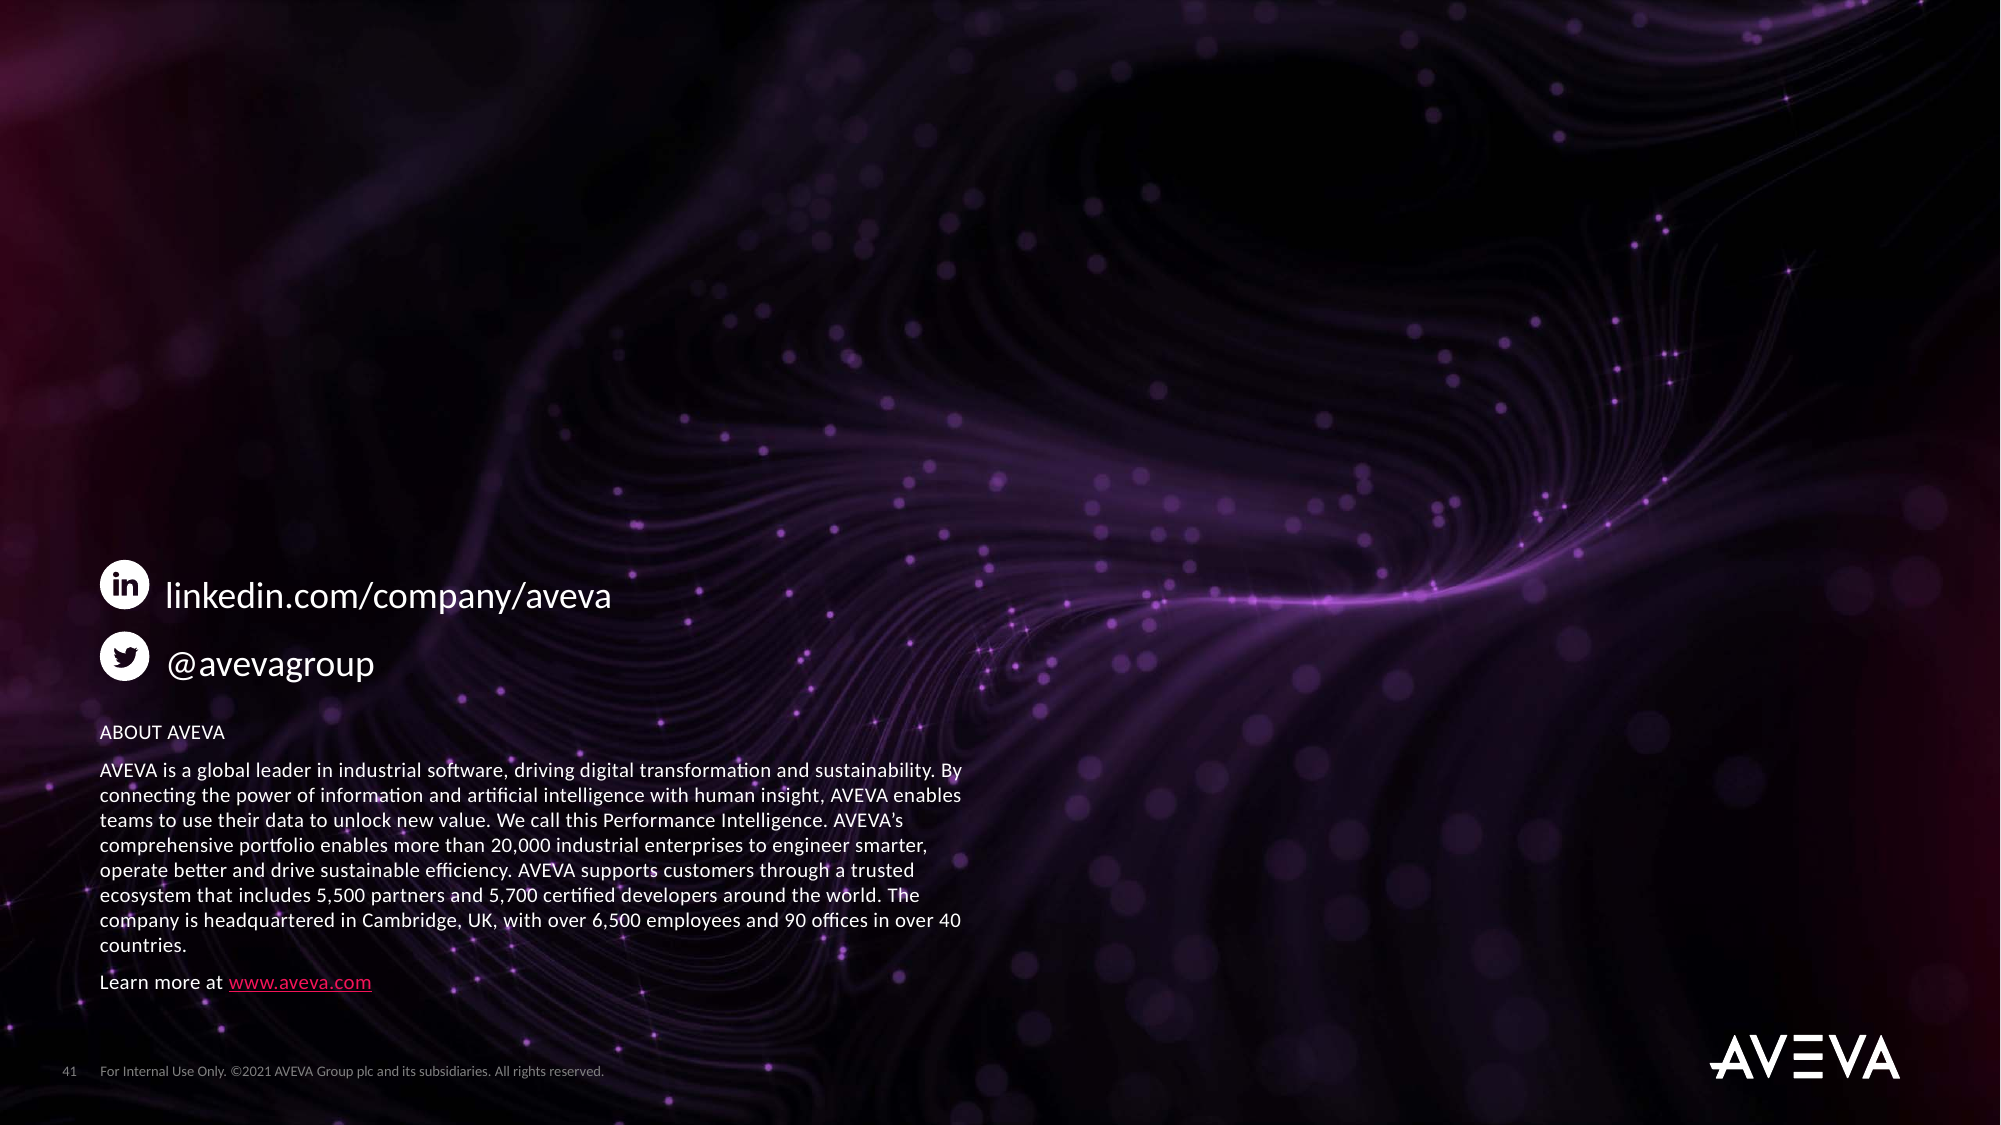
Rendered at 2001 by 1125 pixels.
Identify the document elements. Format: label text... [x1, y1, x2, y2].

picture [0, 0, 2001, 1125]
slide_number 41 [41, 1049, 77, 1080]
footer For Internal Use Only. ©2021 AVEVA Group plc and its subsidiaries. All rights reserved. [100, 1026, 1280, 1080]
